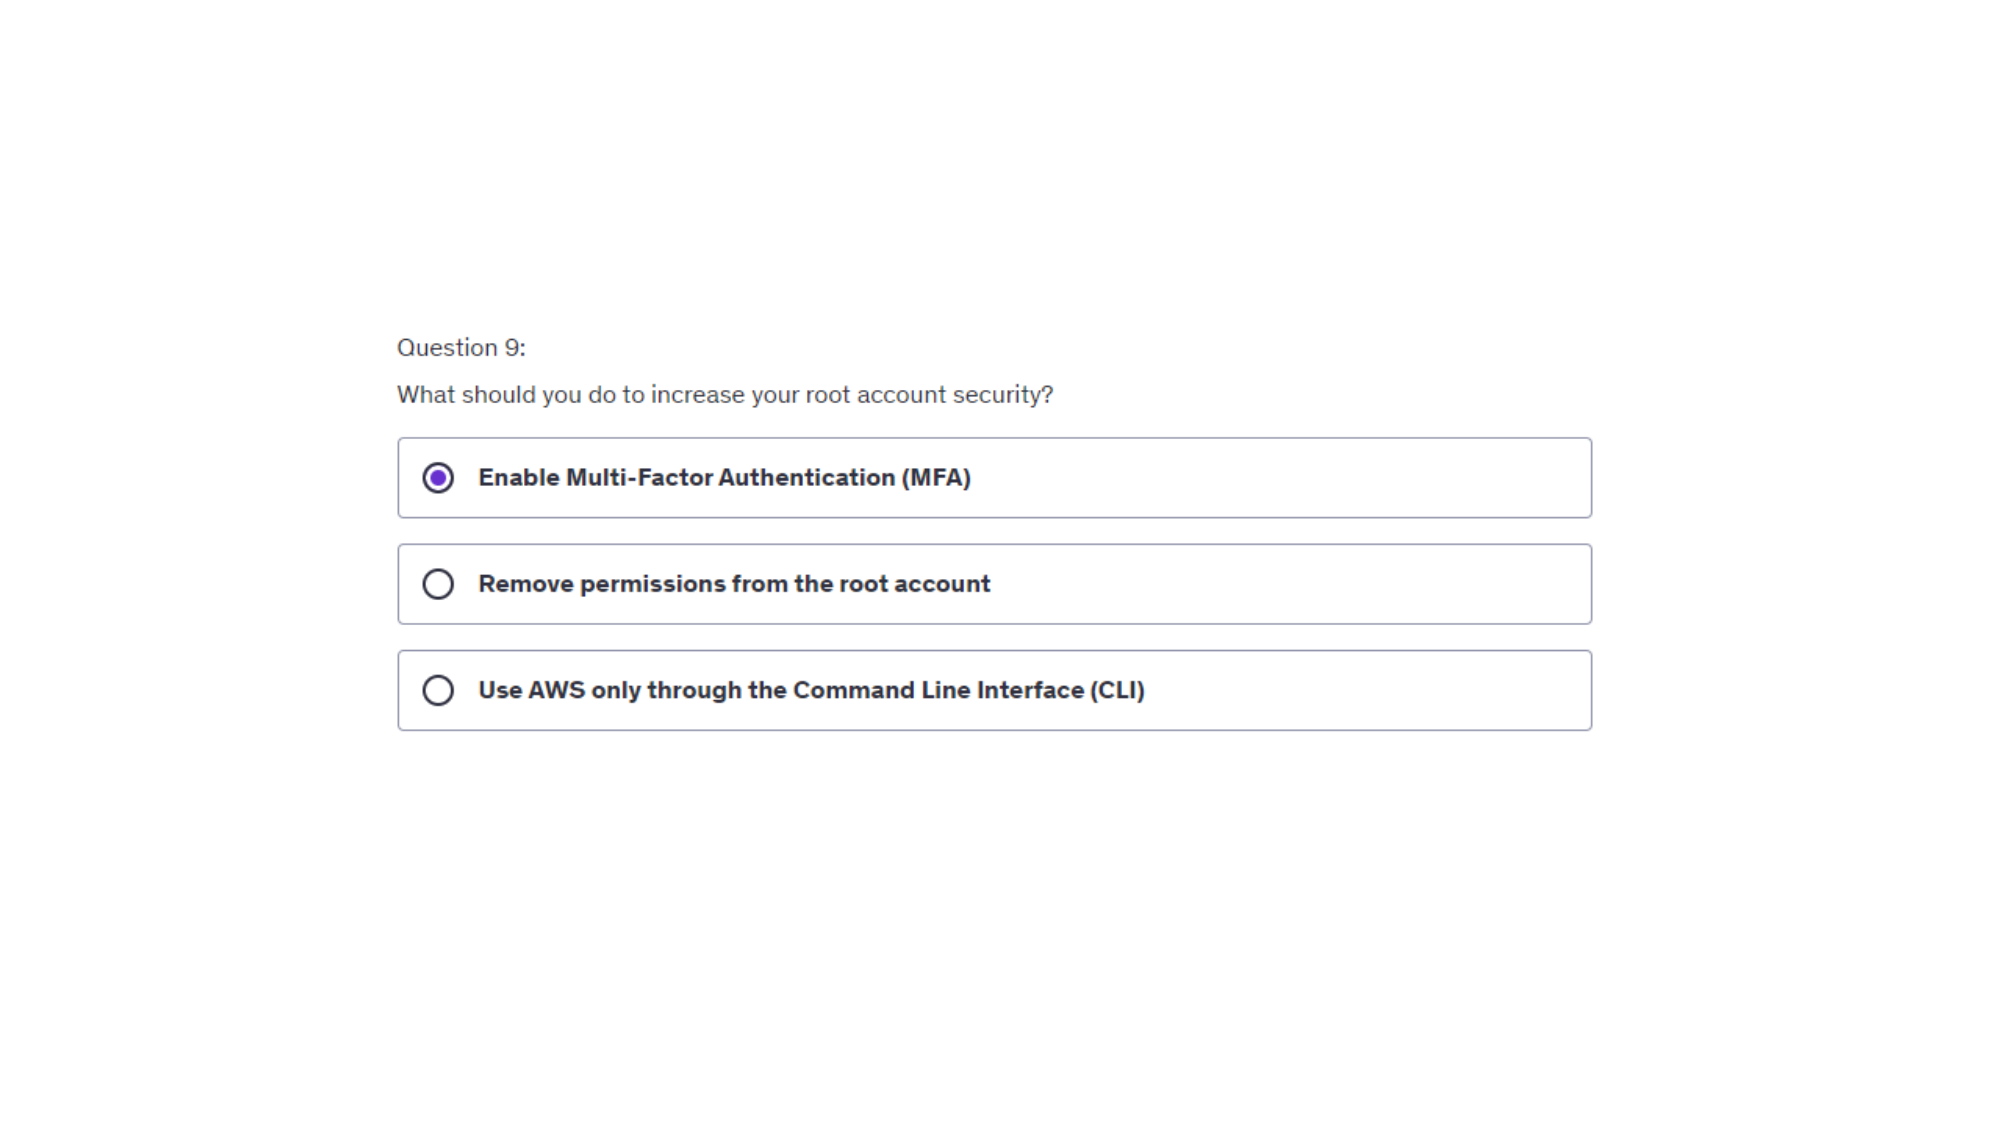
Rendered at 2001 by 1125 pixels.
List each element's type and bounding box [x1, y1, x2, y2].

picture [340, 277, 1660, 847]
